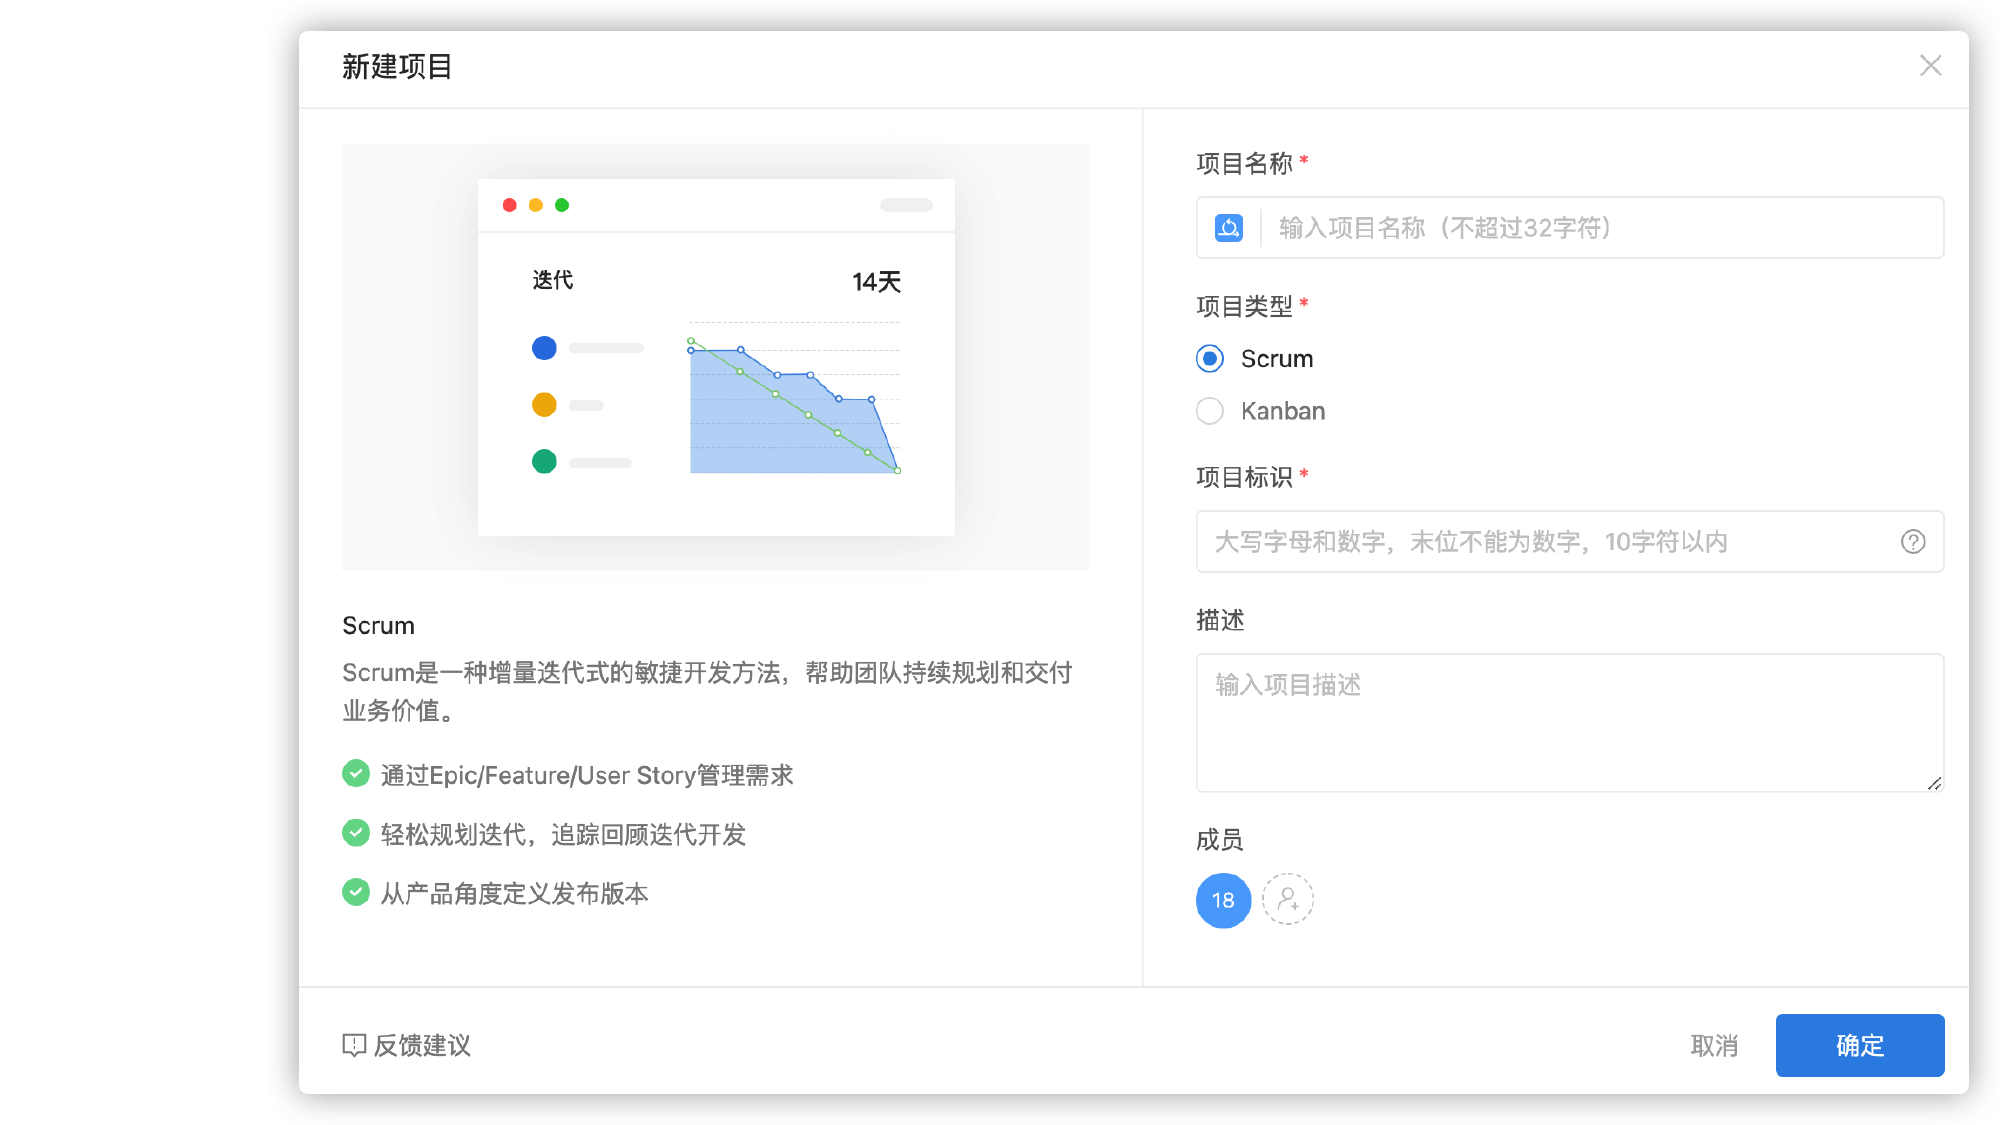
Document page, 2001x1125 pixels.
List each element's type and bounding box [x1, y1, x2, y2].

picture [267, 0, 2000, 1125]
